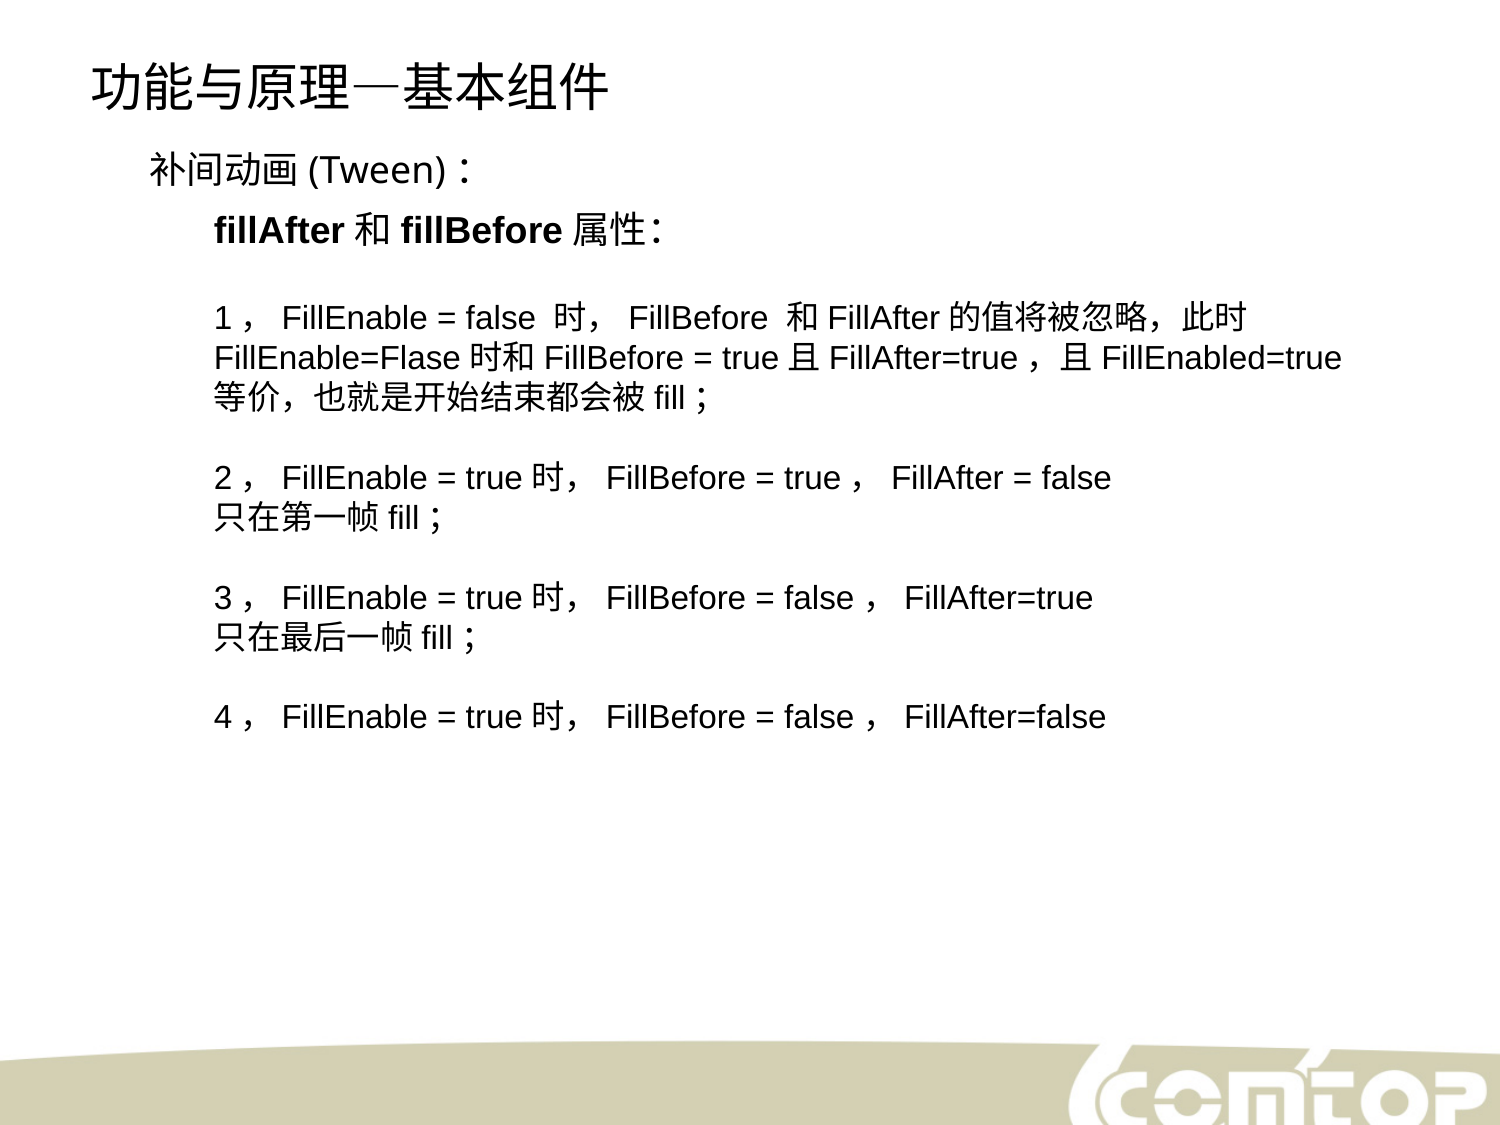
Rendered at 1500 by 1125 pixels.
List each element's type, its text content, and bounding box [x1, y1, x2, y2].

text_box 功能与原理—基本组件 [75, 46, 626, 125]
text_box 补间动画(Tween)： [134, 138, 508, 199]
text_box fillAfter和fillBefore属性： 1，FillEnable = false 时，FillBefore 和FillAfter的值将被忽略，此时FillEnable=Flase时和FillBefore = true且FillAfter=true，且FillEnabled=true等价，也就是开始结束都会被fill； 2，FillEnable = true时，FillBefore = true，FillAfter = false 只在第一帧fill； 3，FillEnable = true时，FillBefore = false，FillAfter=true 只在最后一帧fill； 4，FillEnable = true时，FillBefore = false，FillAfter=false [199, 199, 1371, 823]
picture [0, 0, 1500, 1125]
